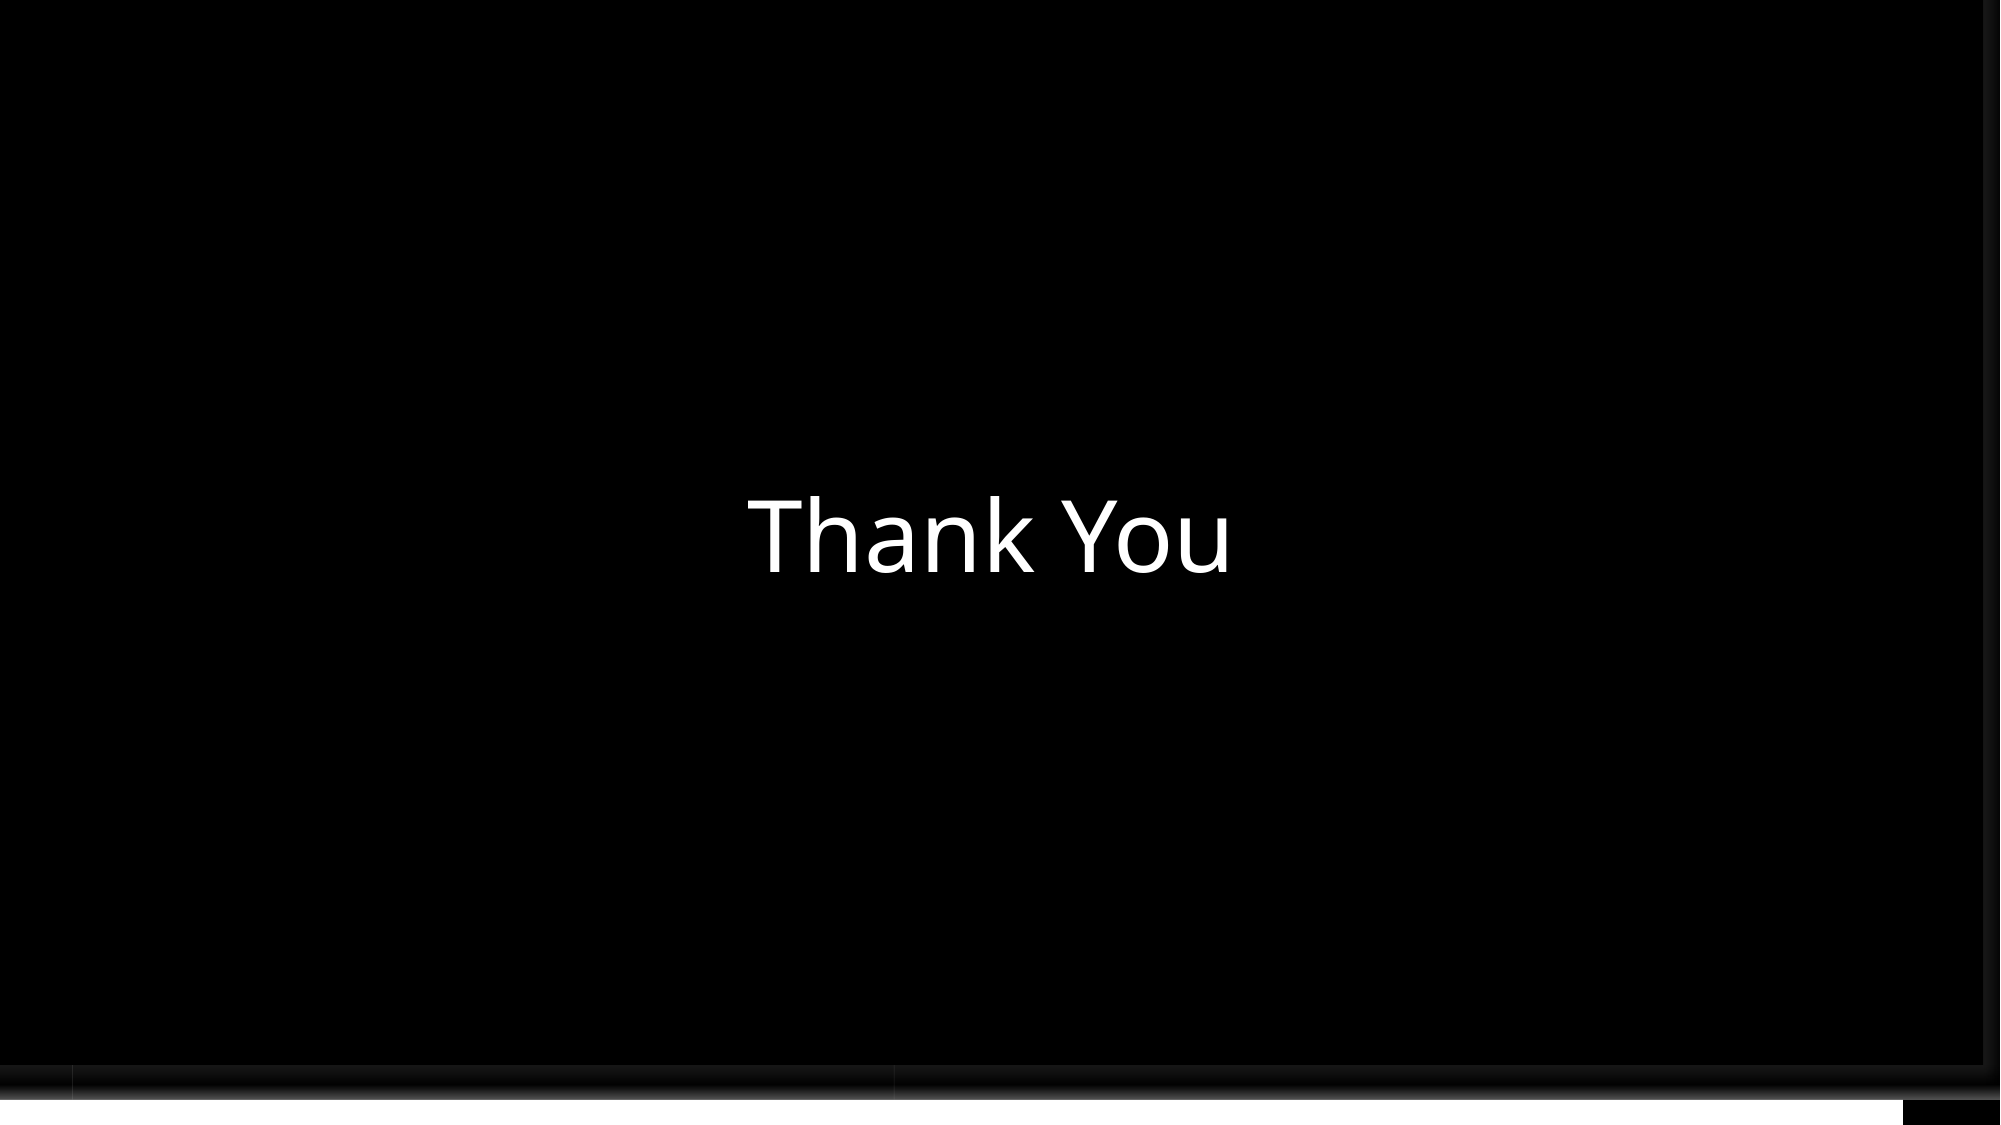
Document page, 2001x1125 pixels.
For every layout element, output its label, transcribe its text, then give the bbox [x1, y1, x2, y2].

text_box Thank You [0, 0, 1984, 1066]
